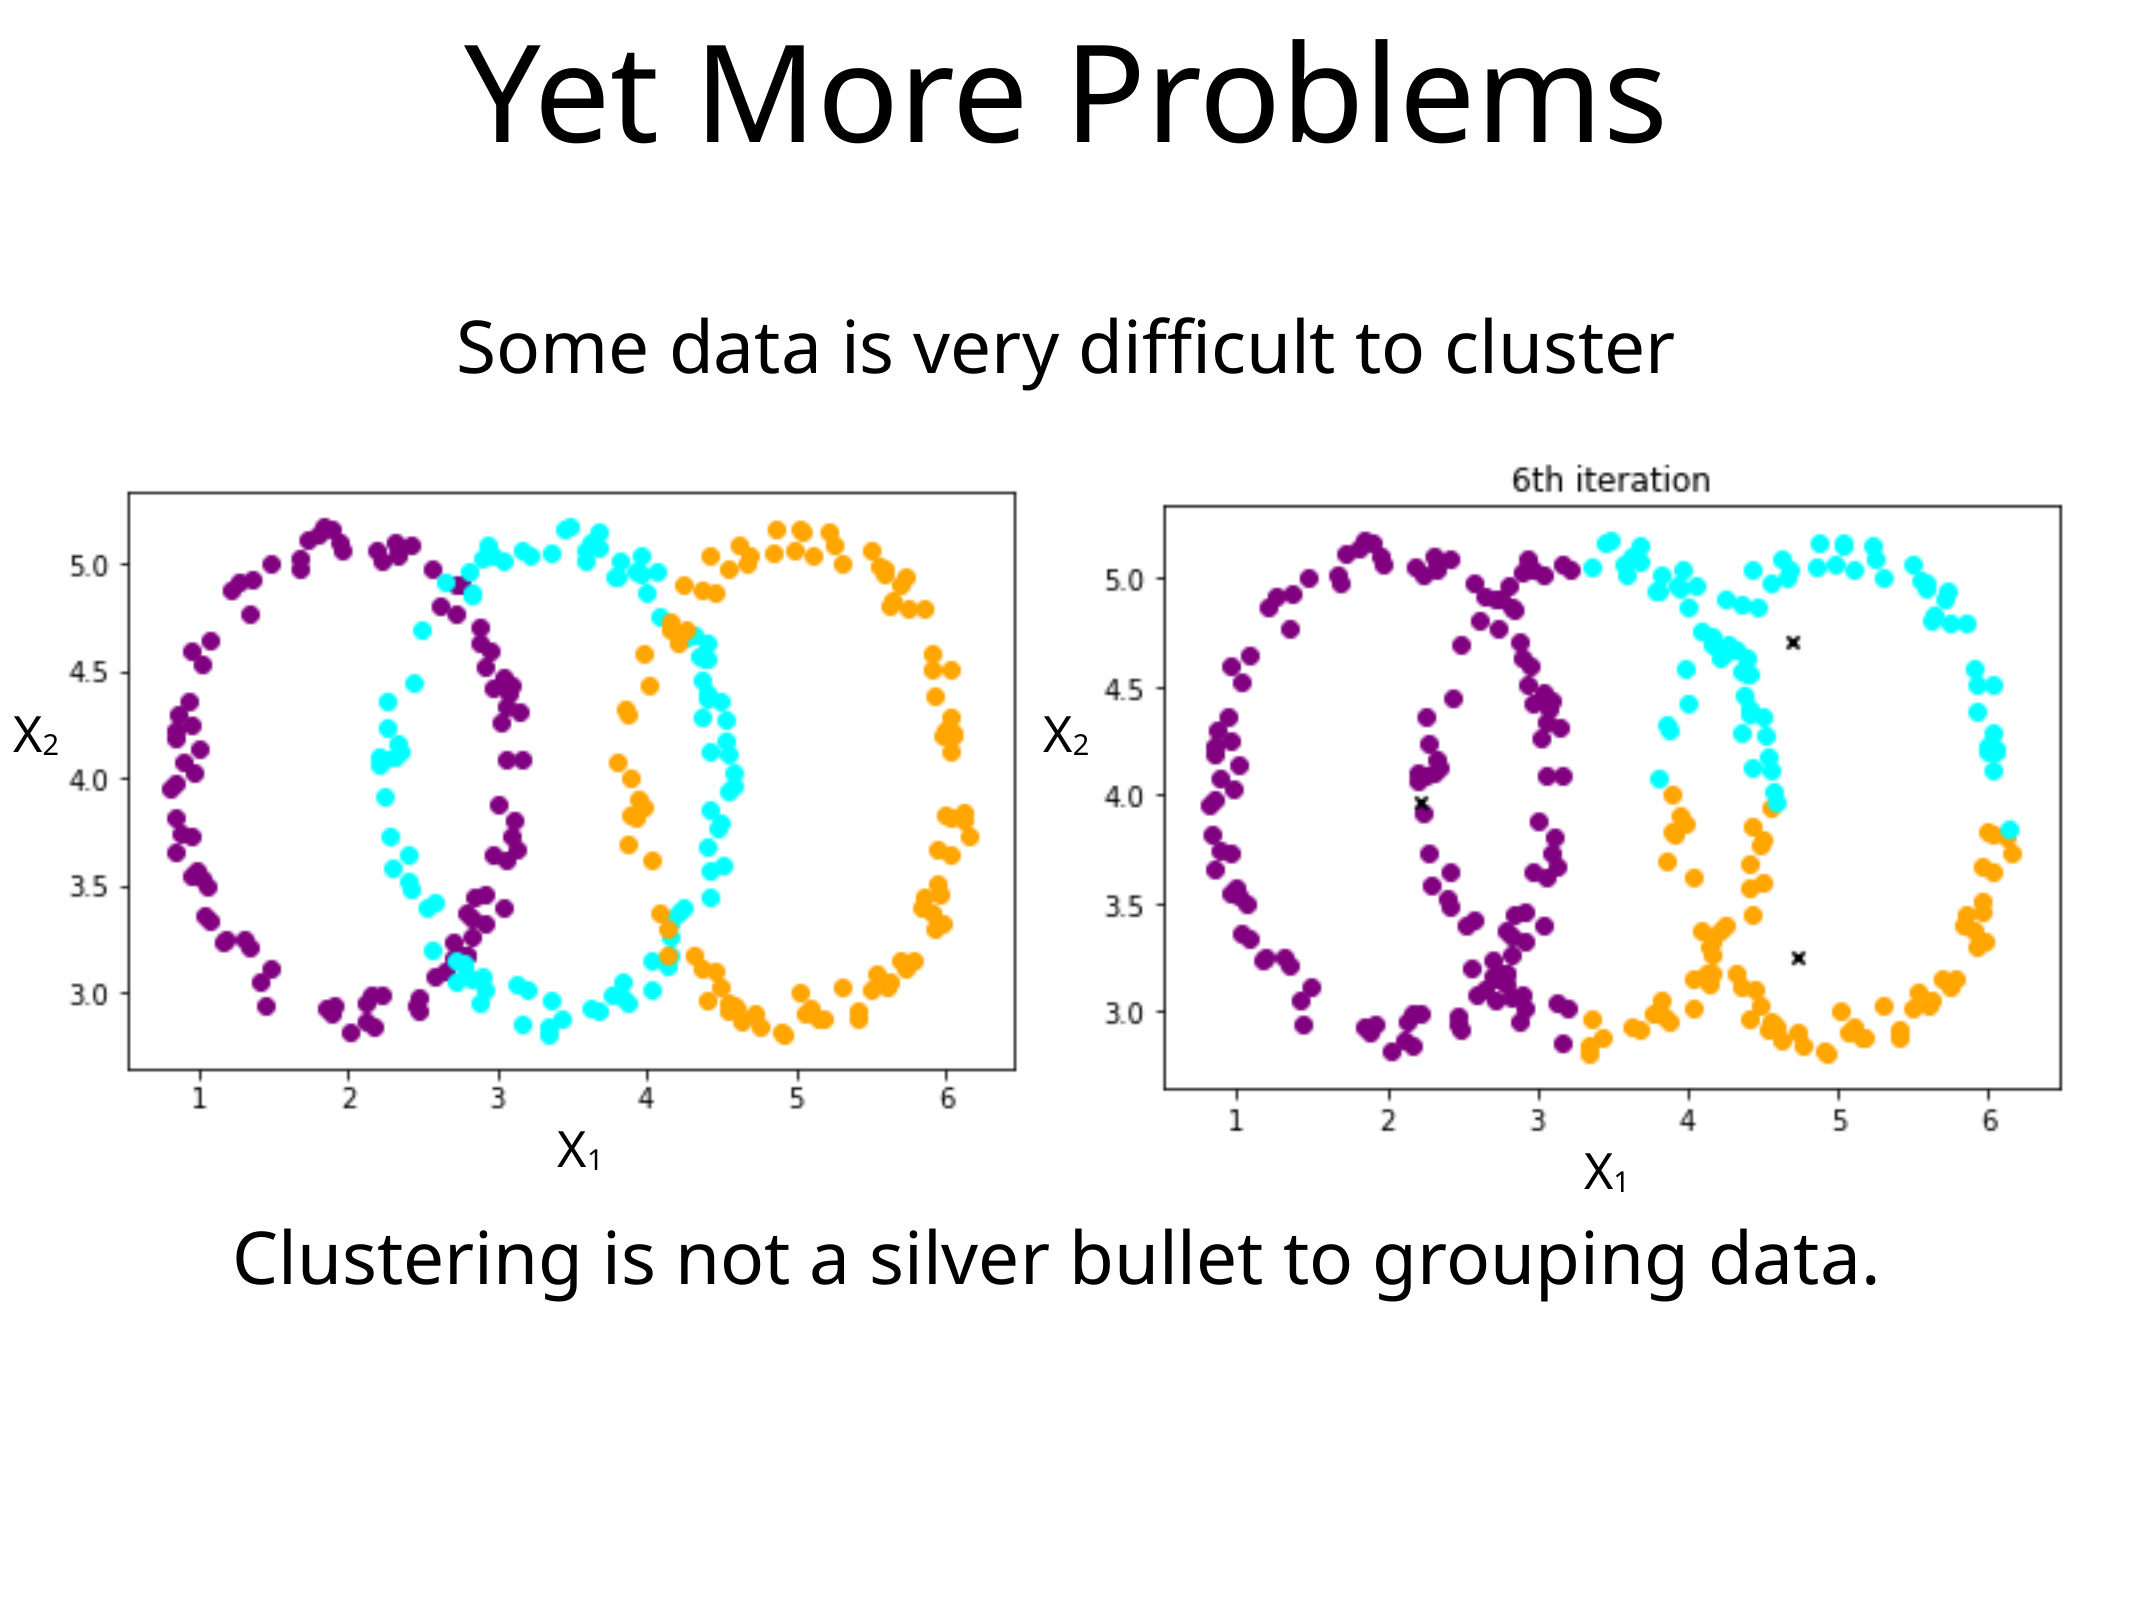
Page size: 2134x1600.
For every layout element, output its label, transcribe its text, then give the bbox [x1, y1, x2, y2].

text_box X2 [1042, 694, 1084, 771]
text_box X2 [4, 694, 49, 771]
text_box X1 [1575, 1153, 1639, 1208]
picture [49, 466, 1042, 1134]
picture [1084, 447, 2087, 1153]
title Yet More Problems [155, 0, 1978, 181]
text_box Clustering is not a silver bullet to grouping data. [223, 1203, 1910, 1308]
text_box Some data is very difficult to cluster [448, 292, 1686, 397]
text_box X1 [549, 1134, 612, 1187]
